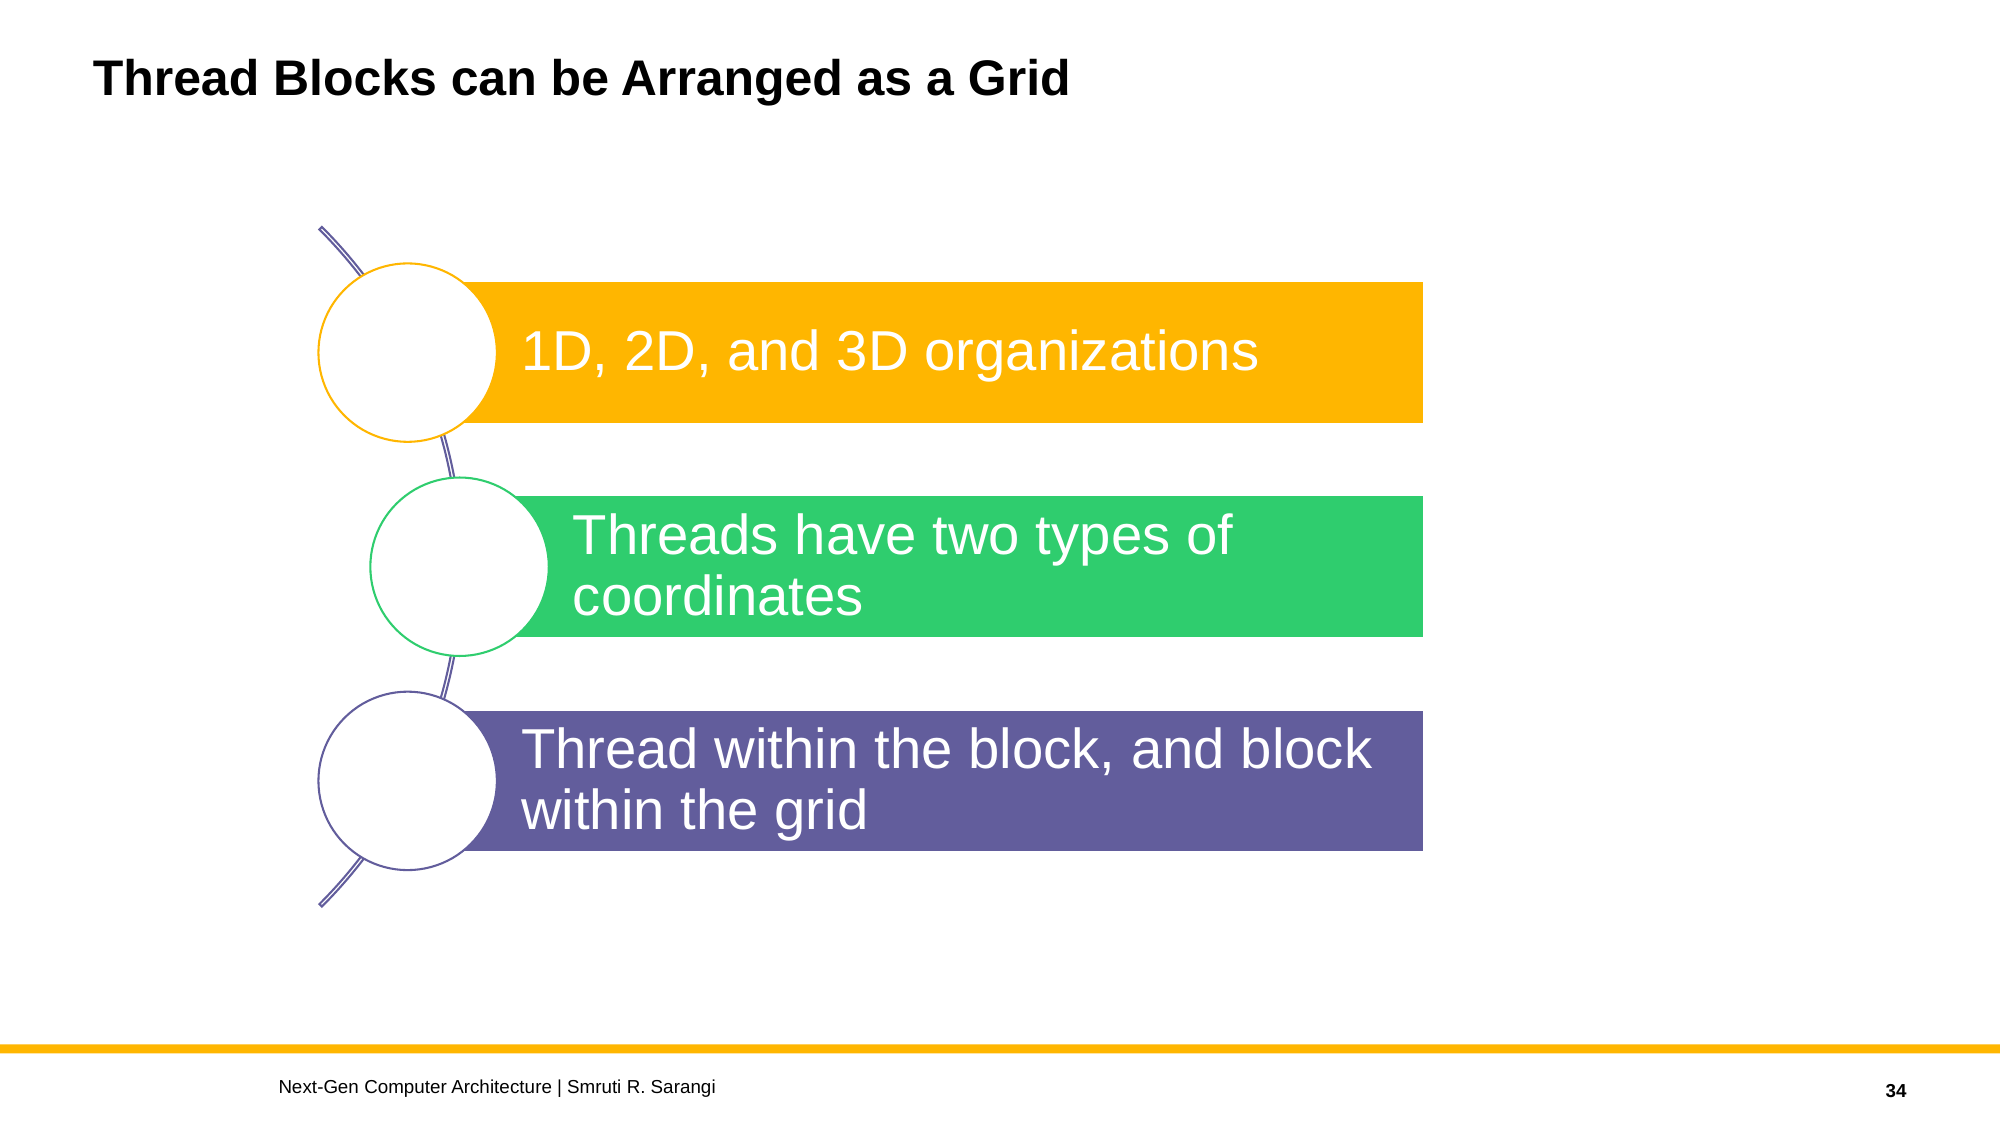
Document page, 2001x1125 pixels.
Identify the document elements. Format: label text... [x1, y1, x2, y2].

footer Next-Gen Computer Architecture | Smruti R. Sarangi [263, 1067, 1464, 1105]
title Thread Blocks can be Arranged as a Grid [78, 45, 1578, 180]
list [308, 209, 1434, 924]
slide_number 34 [1711, 1071, 1922, 1109]
